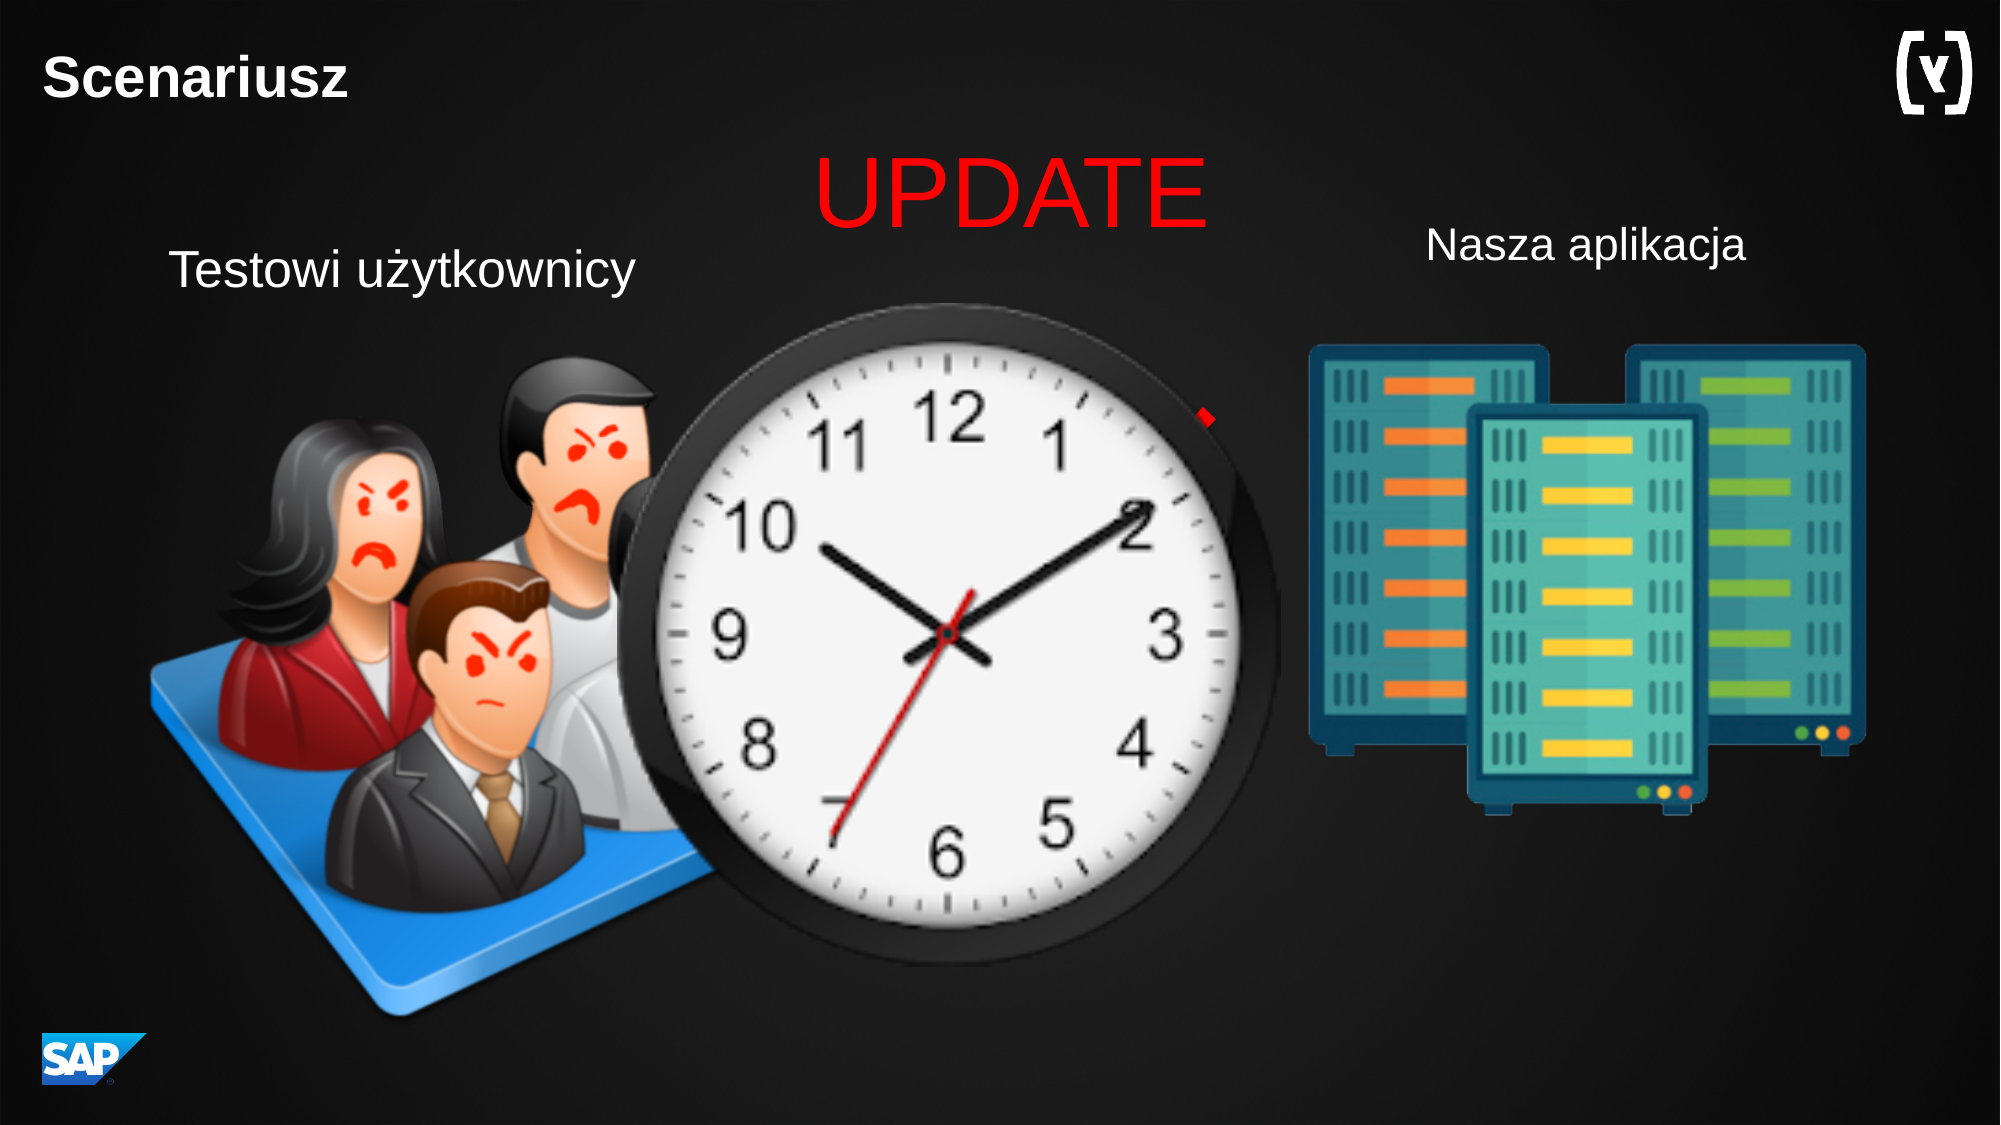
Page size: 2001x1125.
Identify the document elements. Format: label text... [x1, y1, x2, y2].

text_box Testowi użytkownicy [153, 228, 652, 302]
picture [0, 0, 2000, 1125]
text_box UPDATE [797, 120, 1226, 256]
text_box Nasza aplikacja [1410, 206, 1762, 277]
title Scenariusz [42, 46, 1874, 171]
